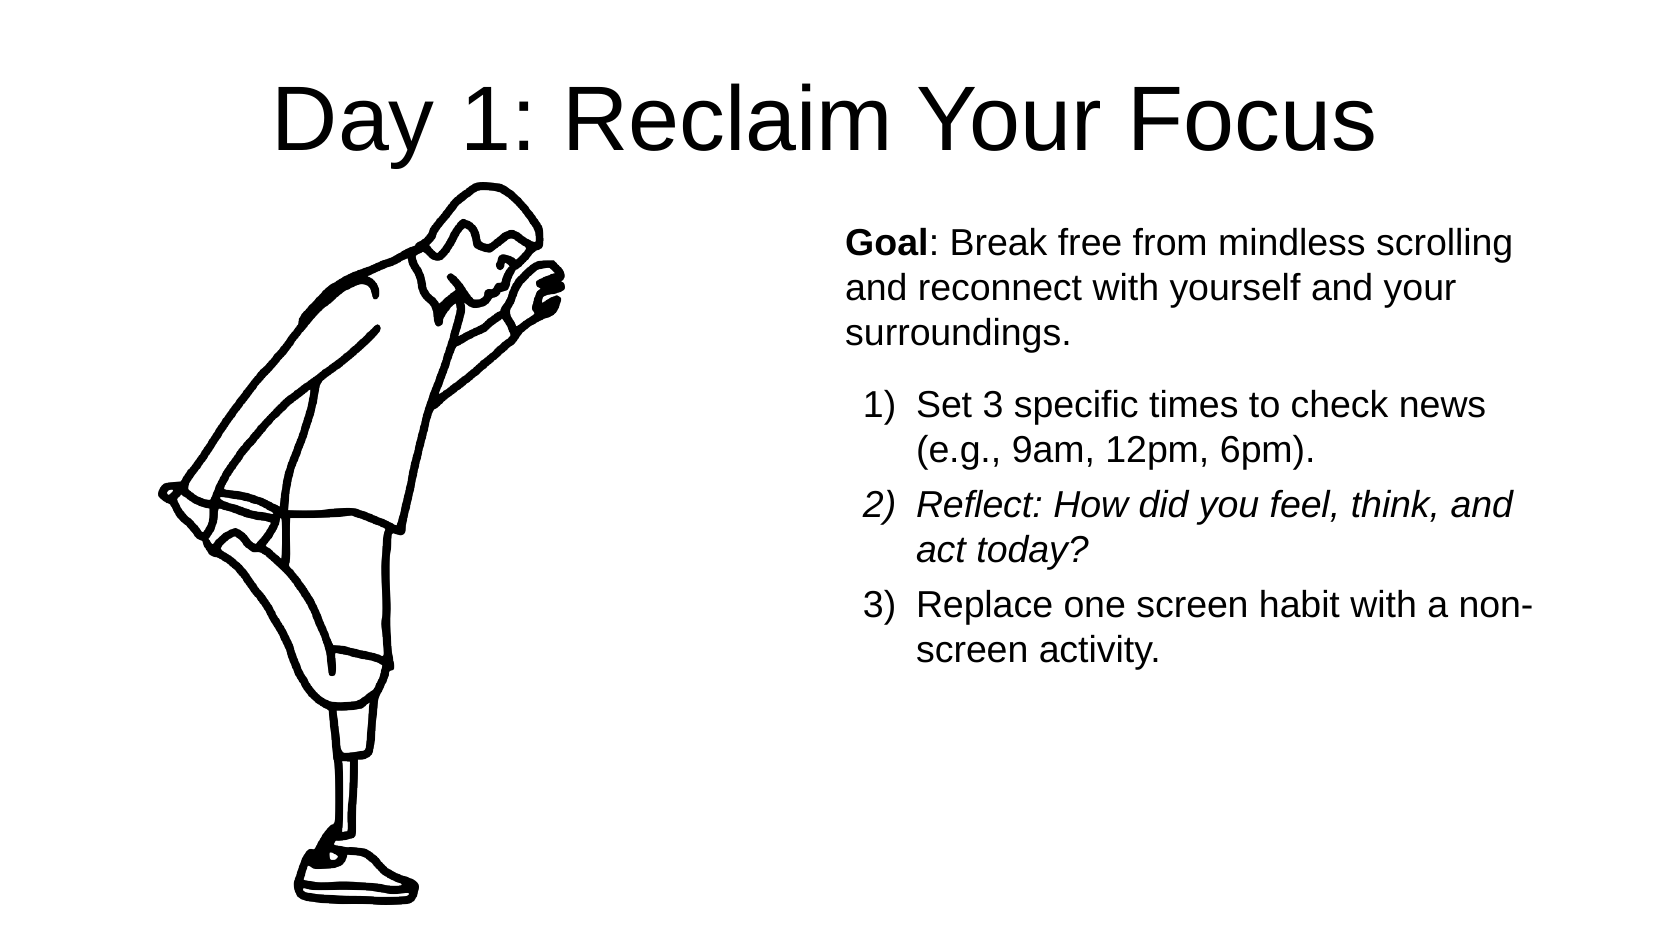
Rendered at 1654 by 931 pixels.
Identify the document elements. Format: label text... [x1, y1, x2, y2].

picture [158, 182, 565, 905]
list Goal: Break free from mindless scrolling and reconnect with yourself and your surroundings. Set 3 specific times to check news (e.g., 9am, 12pm, 6pm). Reflect: How did you feel, think, and act today? Replace one screen habit with a non-screen activity. [845, 217, 1570, 756]
title Day 1: Reclaim Your Focus [82, 37, 1568, 190]
